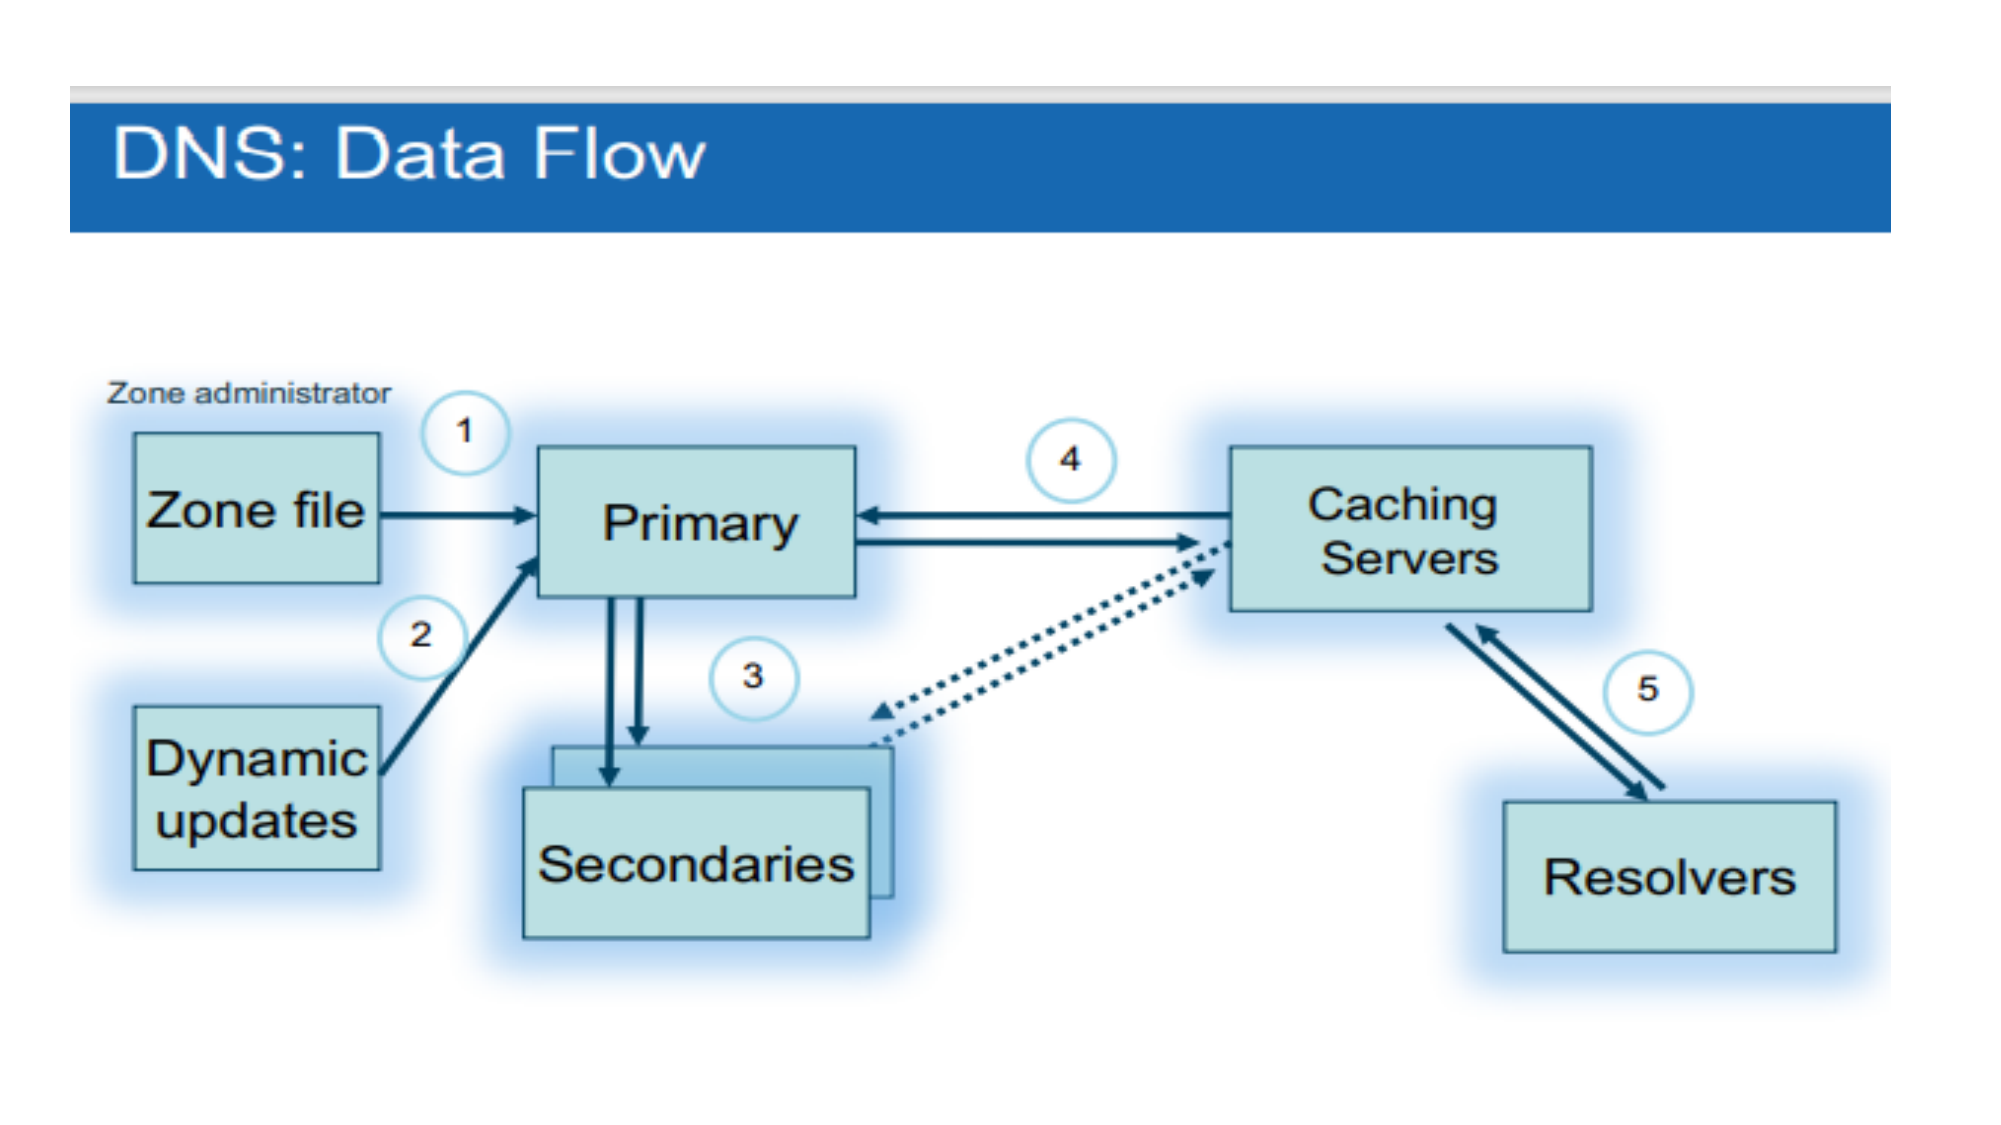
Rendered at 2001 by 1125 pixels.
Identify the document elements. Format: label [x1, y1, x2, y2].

picture [70, 86, 1892, 1085]
